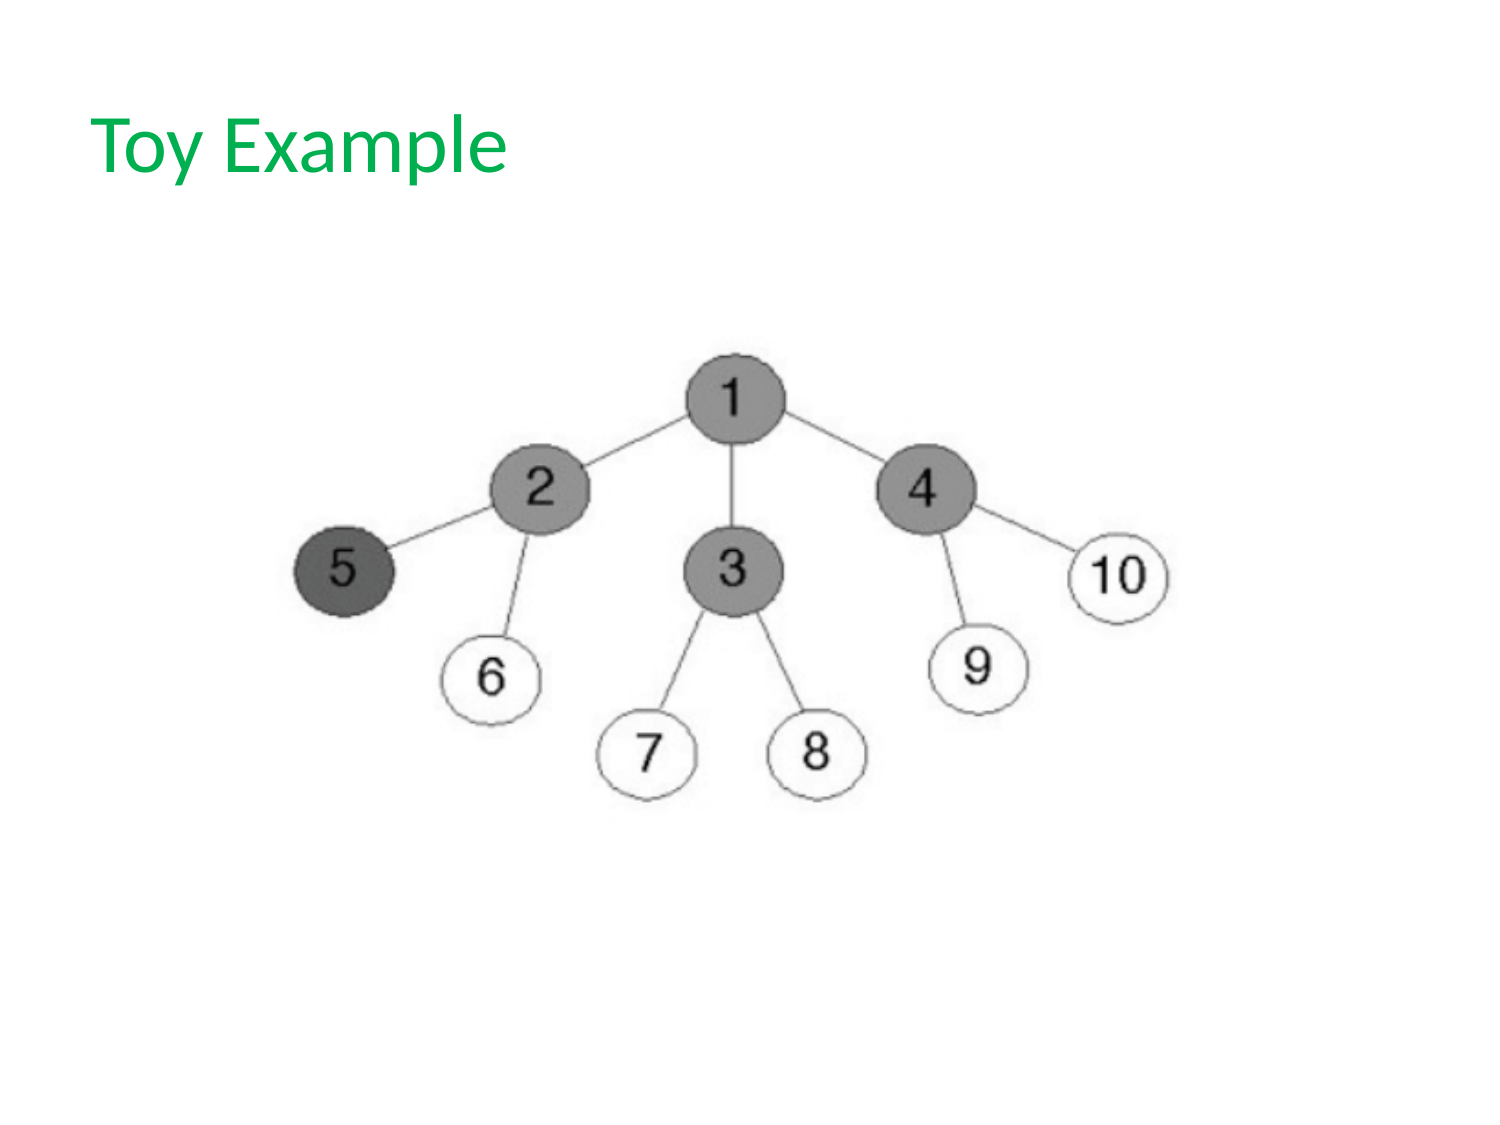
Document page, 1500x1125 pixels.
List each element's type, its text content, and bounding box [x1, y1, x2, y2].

picture [229, 314, 1248, 831]
title Toy Example [74, 44, 1426, 233]
